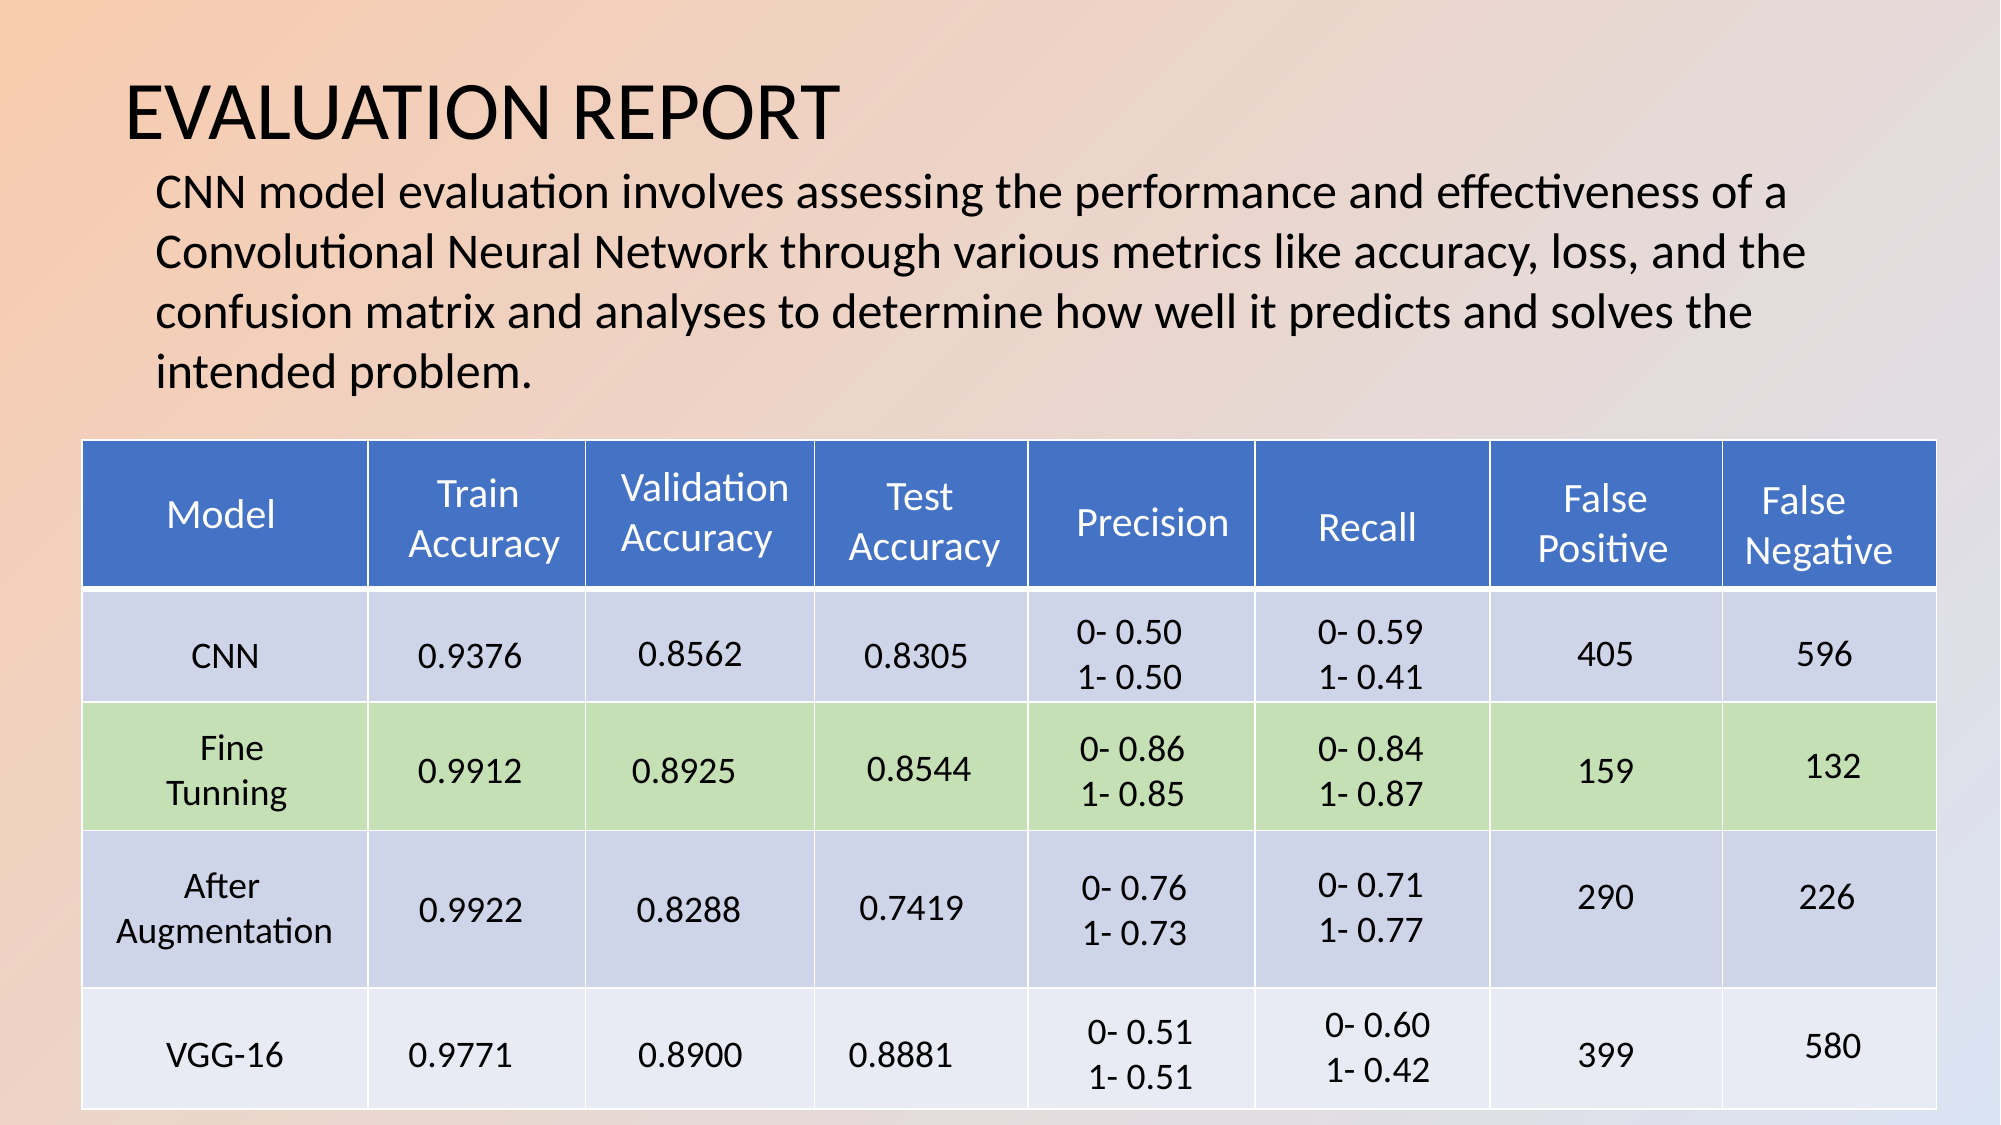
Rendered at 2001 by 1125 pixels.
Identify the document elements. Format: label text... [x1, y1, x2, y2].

table_cell [815, 831, 1027, 987]
text_box 132 [1789, 733, 1909, 794]
text_box 0- 0.51 1- 0.51 [1072, 999, 1221, 1105]
table_header [1491, 441, 1722, 586]
table_header [1723, 441, 1936, 586]
text_box Model [151, 479, 328, 545]
table_header [83, 441, 367, 586]
text_box 0- 0.59 1- 0.41 [1303, 599, 1447, 705]
table_header [586, 441, 814, 586]
table_cell [369, 989, 585, 1108]
text_box CNN [176, 623, 353, 684]
text_box 0.9376 [403, 623, 568, 684]
text_box 0- 0.84 1- 0.87 [1303, 716, 1483, 822]
text_box Precision [1061, 486, 1262, 552]
table_cell [1029, 831, 1254, 987]
table_cell [1723, 989, 1936, 1108]
table_cell [815, 703, 1027, 830]
text_box 580 [1789, 1013, 1909, 1073]
text_box 0- 0.50 1- 0.50 [1061, 599, 1213, 705]
text_box 226 [1783, 864, 1882, 925]
text_box 0.8562 [623, 621, 775, 682]
table_cell [1256, 989, 1489, 1108]
table_cell [1491, 989, 1722, 1108]
table_cell [83, 831, 367, 987]
text_box 0.8881 [833, 1022, 1025, 1083]
table_header [1256, 441, 1489, 586]
table_cell [369, 592, 585, 701]
text_box 0- 0.71 1- 0.77 [1303, 852, 1490, 958]
text_box 0.8925 [617, 738, 804, 799]
text_box 0.9771 [393, 1022, 558, 1083]
text_box 405 [1562, 621, 1706, 682]
table_cell [586, 989, 814, 1108]
text_box 159 [1562, 738, 1681, 799]
table_cell [1491, 703, 1722, 830]
table_cell [83, 592, 367, 701]
text_box 0- 0.86 1- 0.85 [1065, 716, 1265, 822]
table_cell [1029, 703, 1254, 830]
text_box 0.8544 [852, 736, 1002, 797]
table_cell [586, 592, 814, 701]
text_box False Negative [1729, 465, 1913, 580]
text_box 0- 0.76 1- 0.73 [1066, 855, 1241, 961]
table_cell [586, 703, 814, 830]
table_cell [369, 831, 585, 987]
table_cell [815, 989, 1027, 1108]
table_cell [1256, 703, 1489, 830]
table_cell [83, 703, 367, 830]
text_box Validation Accuracy [606, 452, 846, 568]
table_cell [1029, 592, 1254, 701]
table_cell [1723, 592, 1936, 701]
table_cell [815, 592, 1027, 701]
table_cell [1256, 831, 1489, 987]
table_cell [83, 989, 367, 1108]
text_box After Augmentation [101, 853, 358, 959]
table_cell [1491, 592, 1722, 701]
text_box Train Accuracy [393, 458, 579, 574]
text_box 0.7419 [844, 875, 1010, 936]
text_box 0.9912 [403, 738, 568, 799]
table_header [815, 441, 1027, 461]
table_cell [586, 831, 814, 987]
table_cell [1029, 989, 1254, 1108]
text_box False Positive [1522, 463, 1707, 579]
text_box 399 [1562, 1022, 1682, 1083]
text_box 0.8288 [621, 877, 809, 938]
table_header [369, 441, 585, 586]
table_cell [1256, 592, 1489, 701]
text_box Fine Tunning [151, 715, 376, 821]
table_header [815, 568, 1027, 586]
text_box Test Accuracy [833, 461, 1040, 577]
text_box EVALUATION REPORT [109, 48, 861, 164]
text_box 0.9922 [403, 877, 578, 938]
table_header [1029, 441, 1254, 586]
table_cell [1723, 703, 1936, 830]
text_box Recall [1303, 491, 1451, 557]
text_box CNN model evaluation involves assessing the performance and effectiveness of a Convolutional Neural Network through various metrics like accuracy, loss, and the confusion matrix and analyses to determine how well it predicts and solves the intended problem. [140, 151, 1939, 407]
table_cell [1491, 831, 1722, 987]
text_box 0- 0.60 1- 0.42 [1310, 993, 1490, 1098]
text_box 290 [1562, 864, 1681, 925]
text_box 0.8900 [623, 1022, 788, 1083]
text_box VGG-16 [151, 1022, 343, 1083]
text_box 0.8305 [849, 623, 1025, 684]
table_cell [1723, 831, 1936, 987]
table_cell [369, 703, 585, 830]
text_box 596 [1781, 621, 1951, 682]
